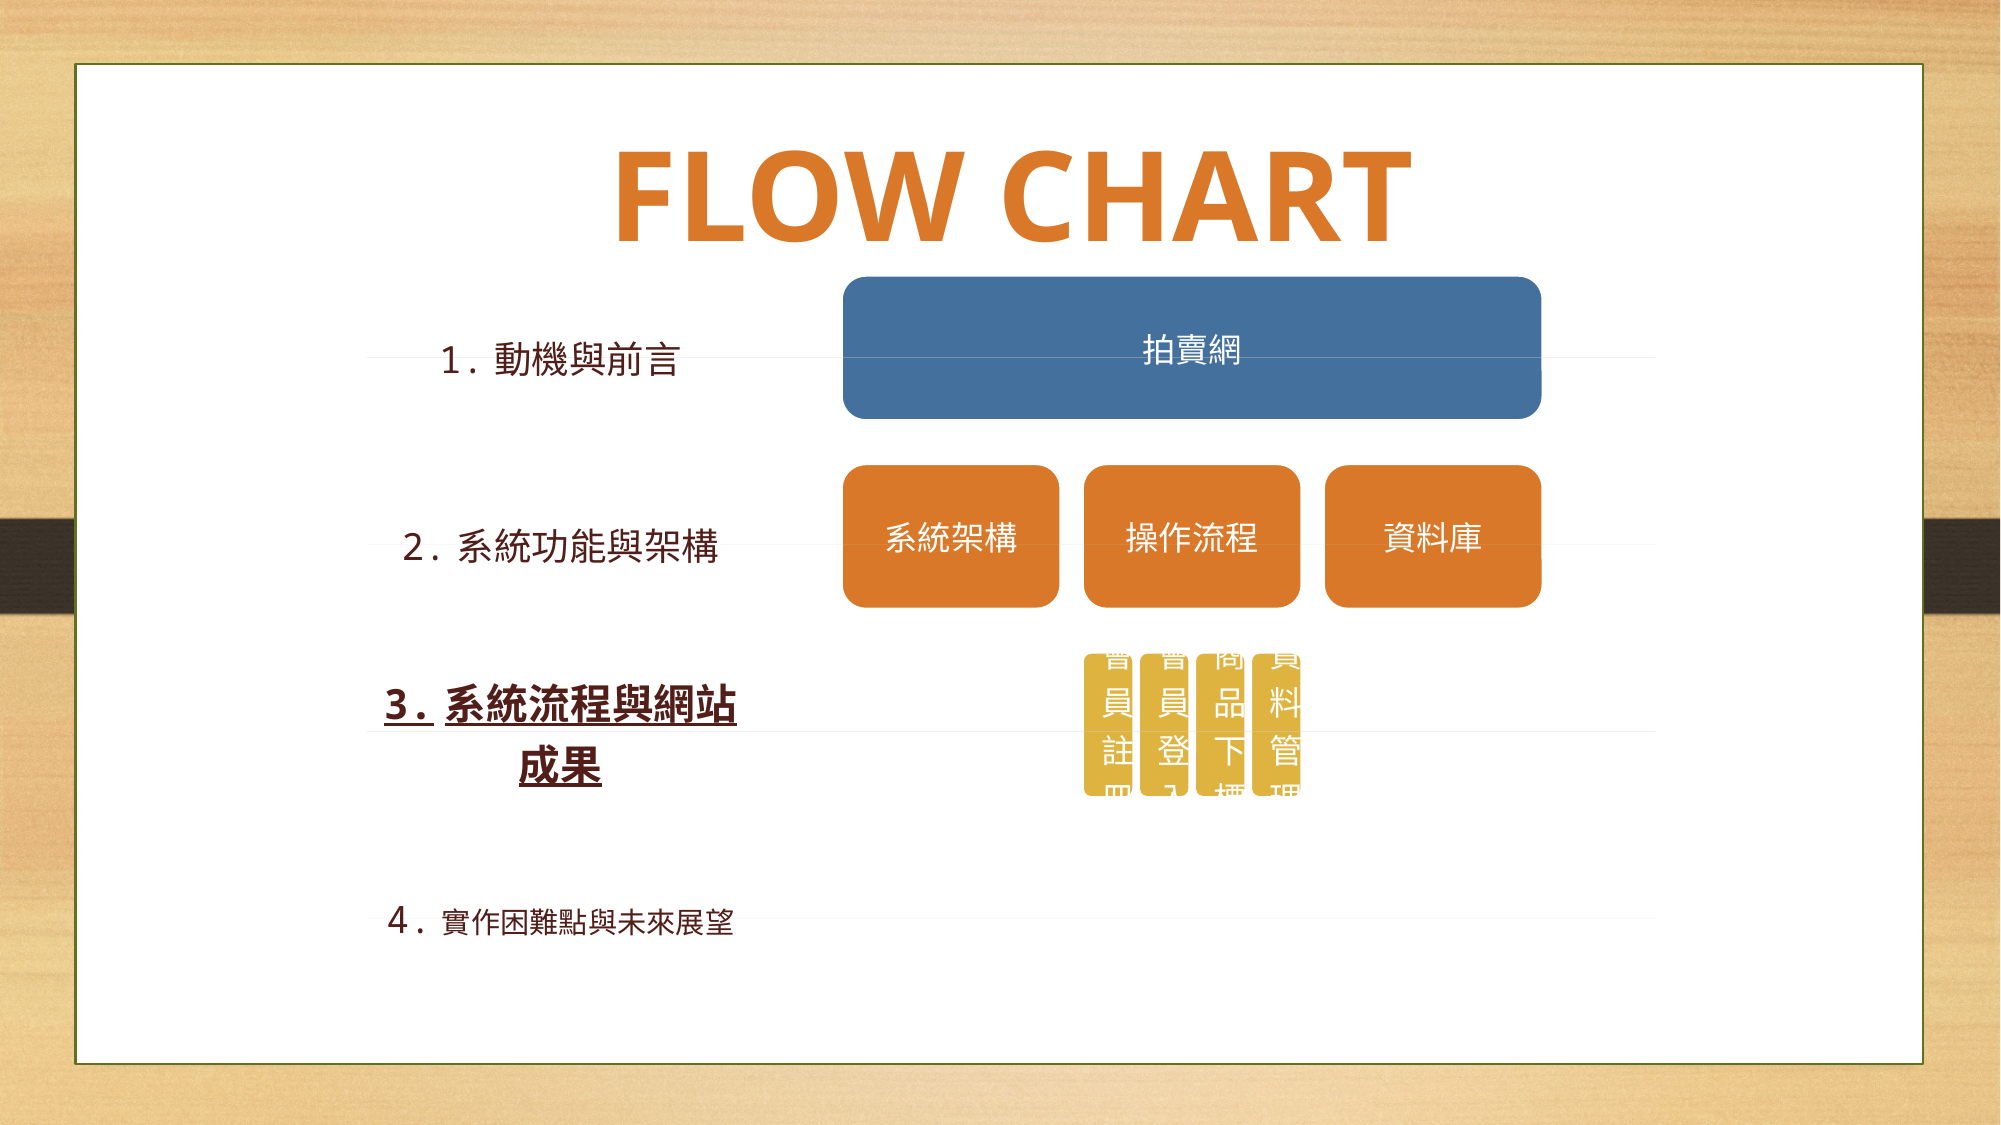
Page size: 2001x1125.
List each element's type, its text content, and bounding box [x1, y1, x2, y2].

text_box FLOW CHART [594, 108, 1430, 274]
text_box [366, 275, 1657, 1001]
picture [0, 0, 2001, 1125]
text_box [74, 63, 1924, 1065]
